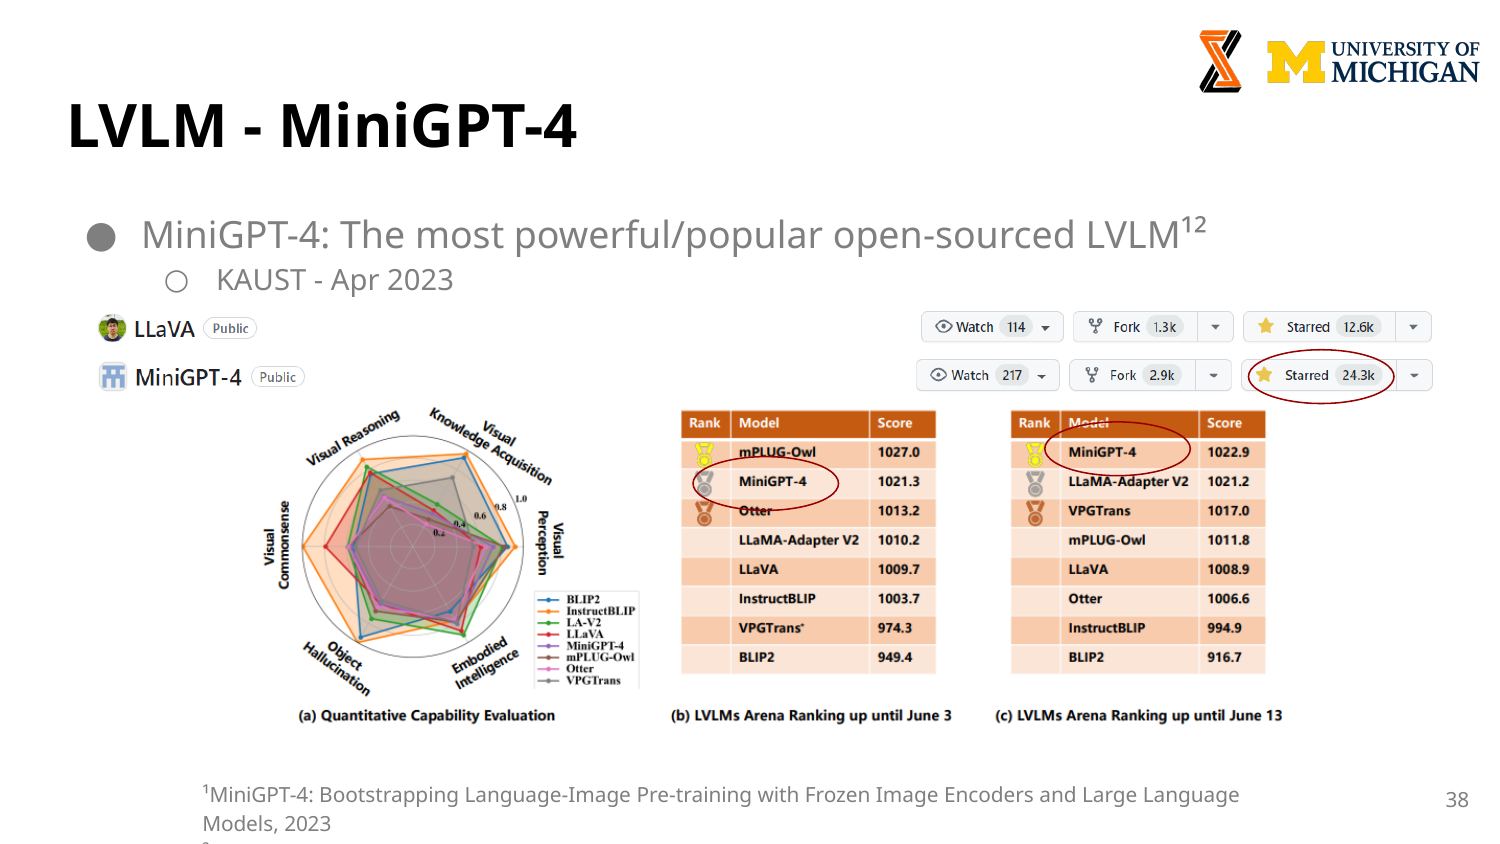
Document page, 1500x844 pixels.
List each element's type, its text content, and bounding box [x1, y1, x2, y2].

picture [89, 297, 1450, 733]
title LVLM - MiniGPT-4 [51, 72, 1449, 176]
slide_number ‹#› [1394, 769, 1484, 834]
picture [1264, 0, 1484, 124]
picture [1188, 29, 1253, 72]
list MiniGPT-4: The most powerful/popular open-sourced LVLM¹² KAUST - Apr 2023 [51, 189, 1394, 750]
text_box ¹MiniGPT-4: Bootstrapping Language-Image Pre-training with Frozen Image Encoders and Large Language Models, 2023 ²LVLM-eHub: A Comprehensive Evaluation Benchmark for Large Vision-Language Models, 2023 [187, 763, 1313, 844]
